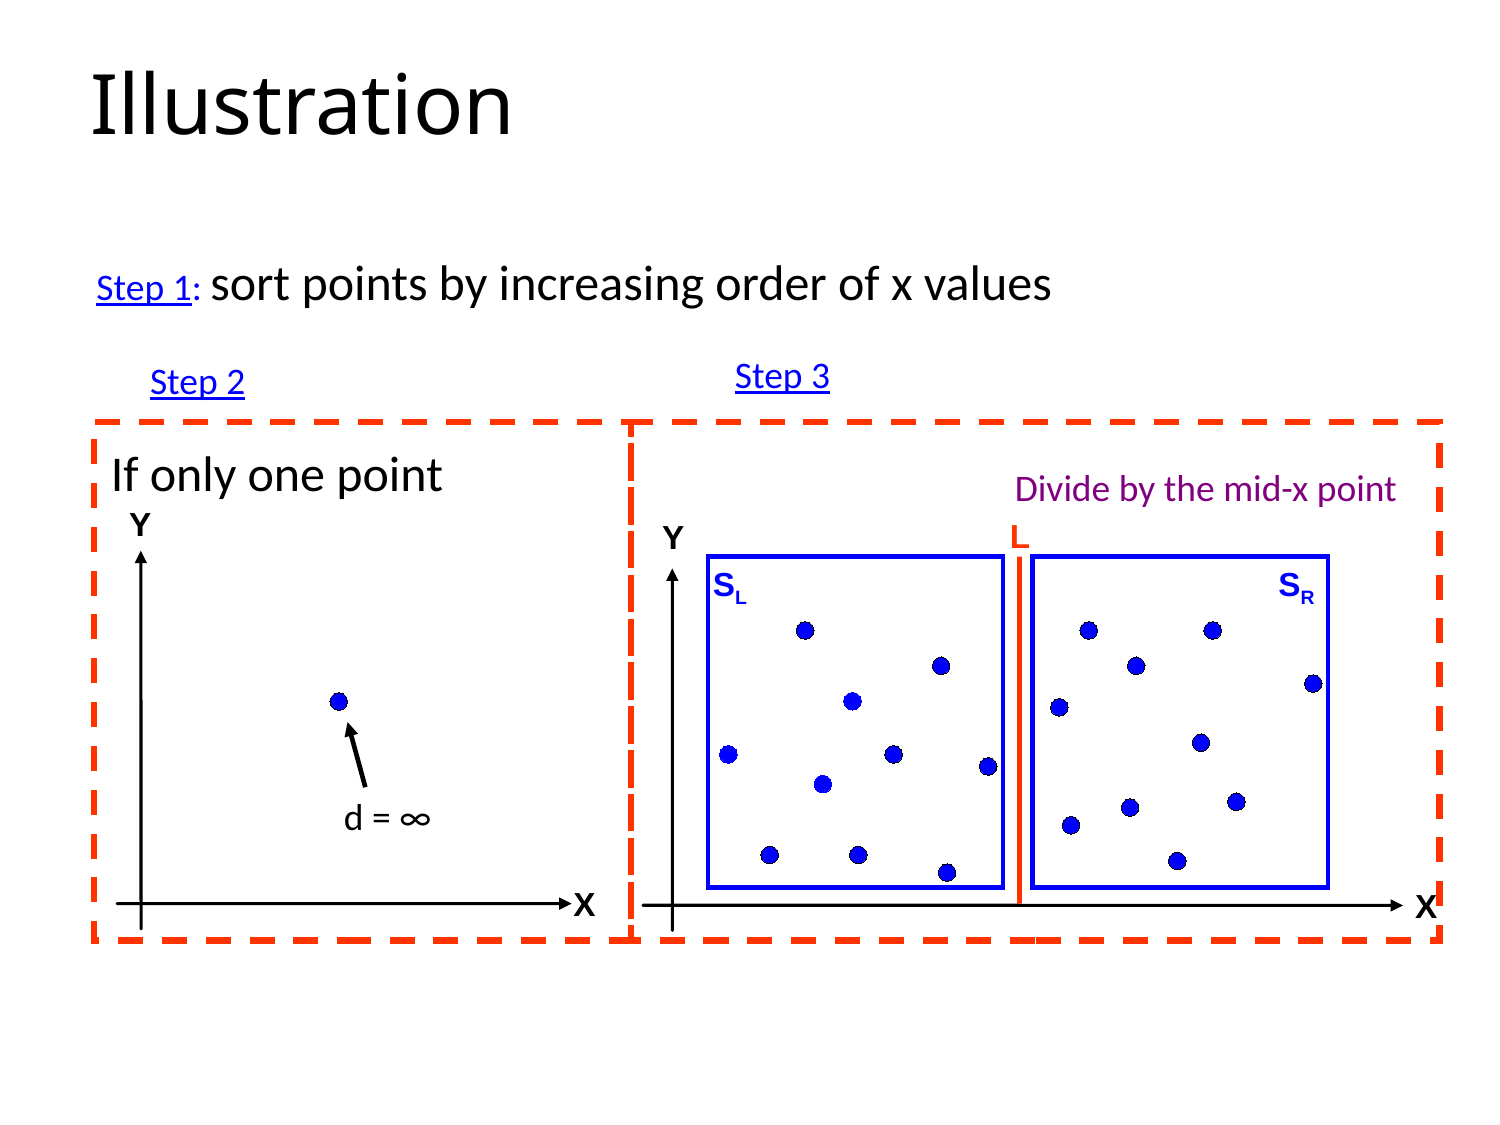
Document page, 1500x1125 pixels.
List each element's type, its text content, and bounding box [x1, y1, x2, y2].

text_box Step 3 [719, 343, 846, 404]
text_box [642, 516, 1438, 931]
text_box Step 1: sort points by increasing order of x values [81, 243, 1068, 319]
text_box [93, 421, 630, 941]
text_box [630, 421, 1440, 941]
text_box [116, 503, 596, 930]
text_box Step 2 [135, 349, 261, 410]
text_box Divide by the mid-x point [1000, 456, 1412, 515]
title Illustration [75, 45, 1425, 157]
text_box If only one point [96, 434, 496, 529]
